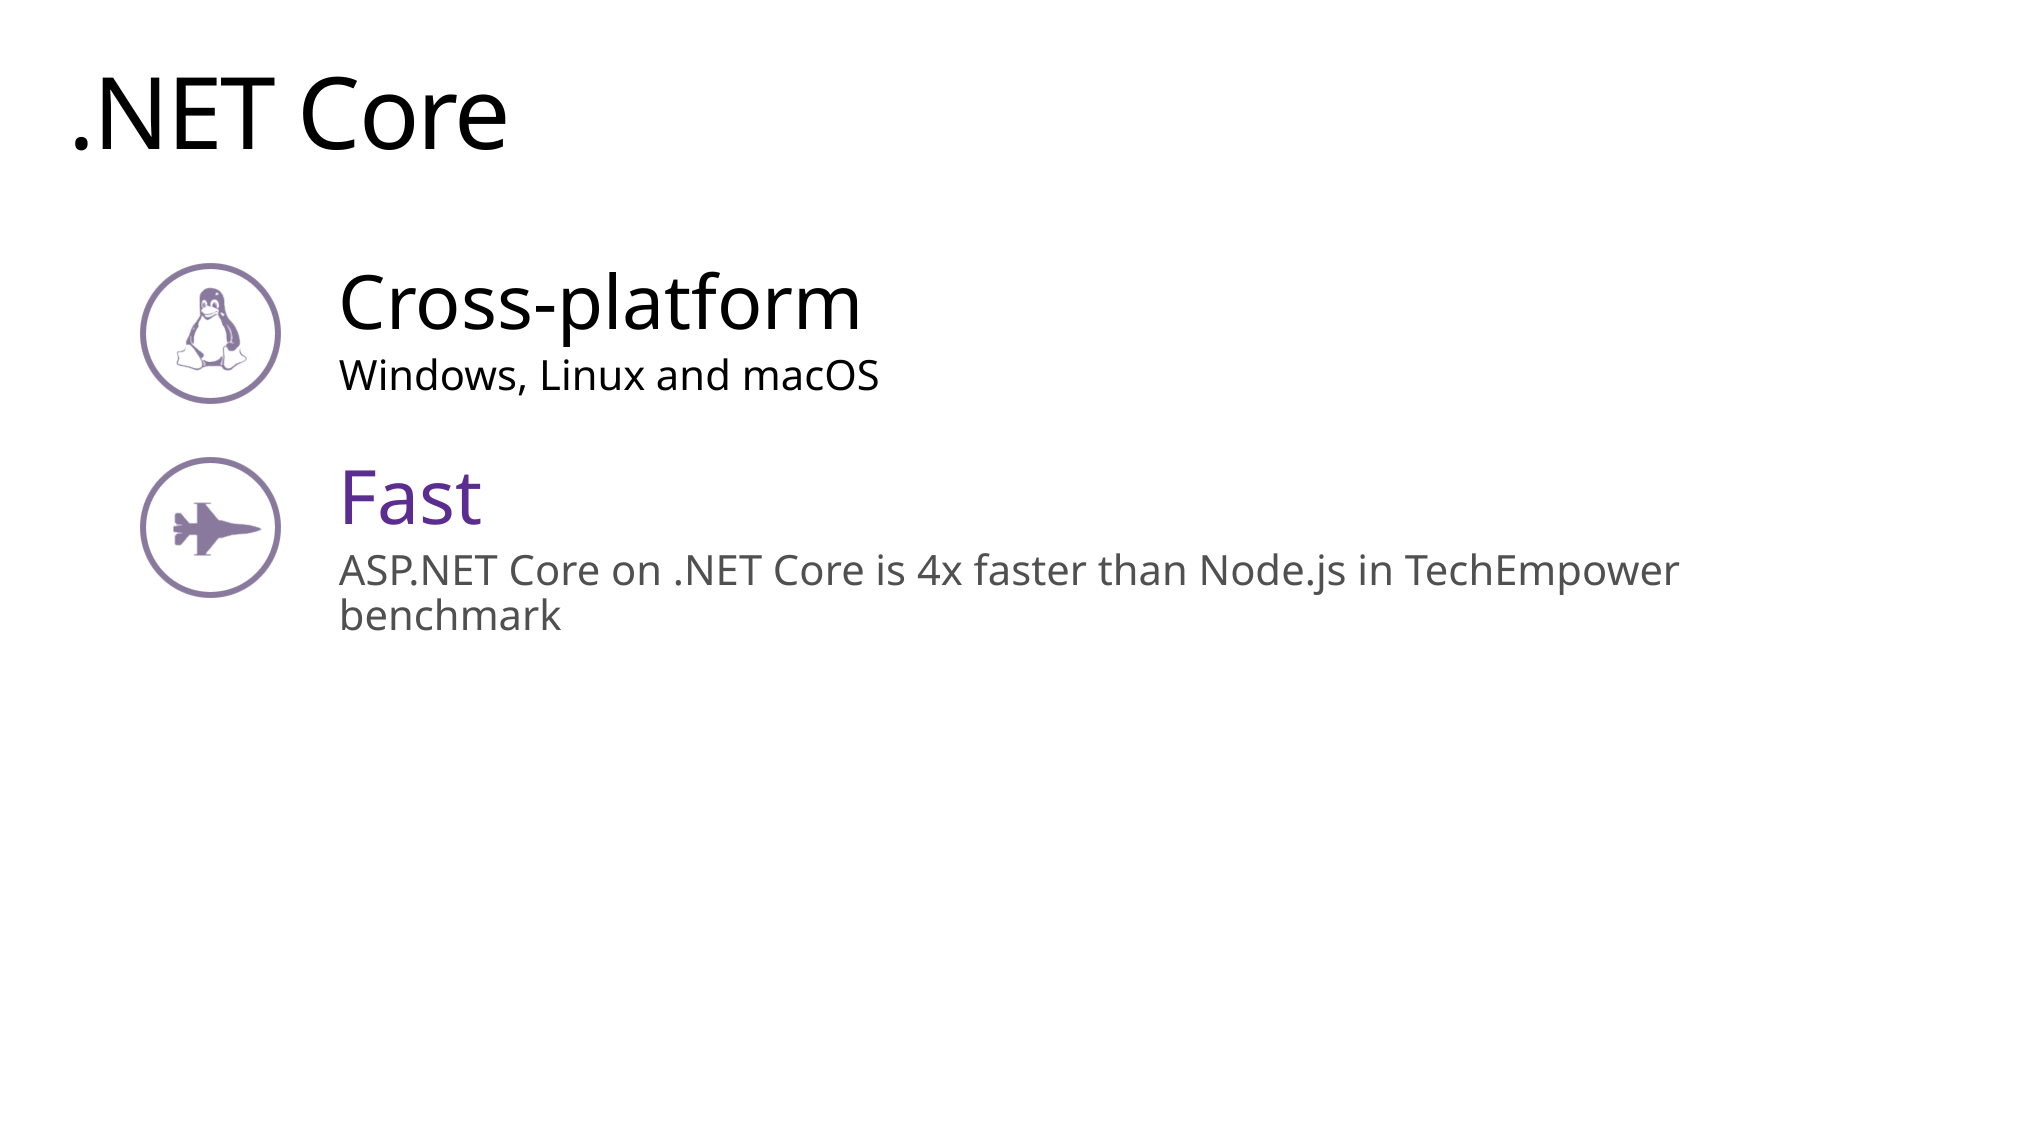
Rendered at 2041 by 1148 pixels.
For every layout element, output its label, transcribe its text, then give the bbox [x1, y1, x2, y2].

picture [134, 258, 286, 409]
picture [134, 453, 286, 604]
list Cross-platform Windows, Linux and macOS [315, 249, 1576, 418]
text_box Fast ASP.NET Core on .NET Core is 4x faster than Node.js in TechEmpower benchmark [315, 444, 1905, 655]
title .NET Core [45, 48, 1996, 199]
